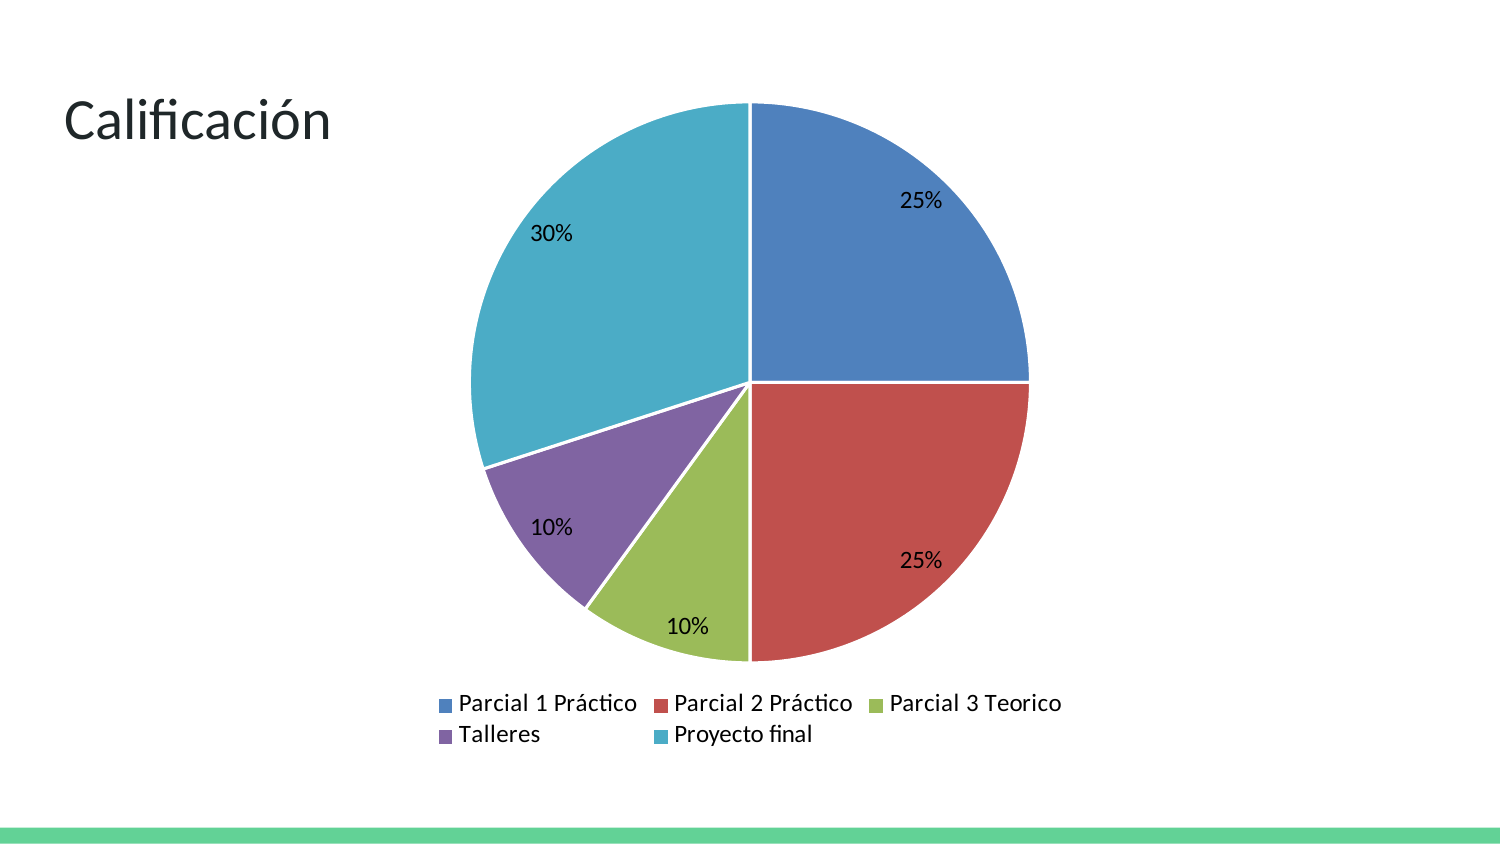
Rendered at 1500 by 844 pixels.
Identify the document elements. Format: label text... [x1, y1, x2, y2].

chart [249, 88, 1251, 756]
title Calificación [64, 80, 1436, 152]
